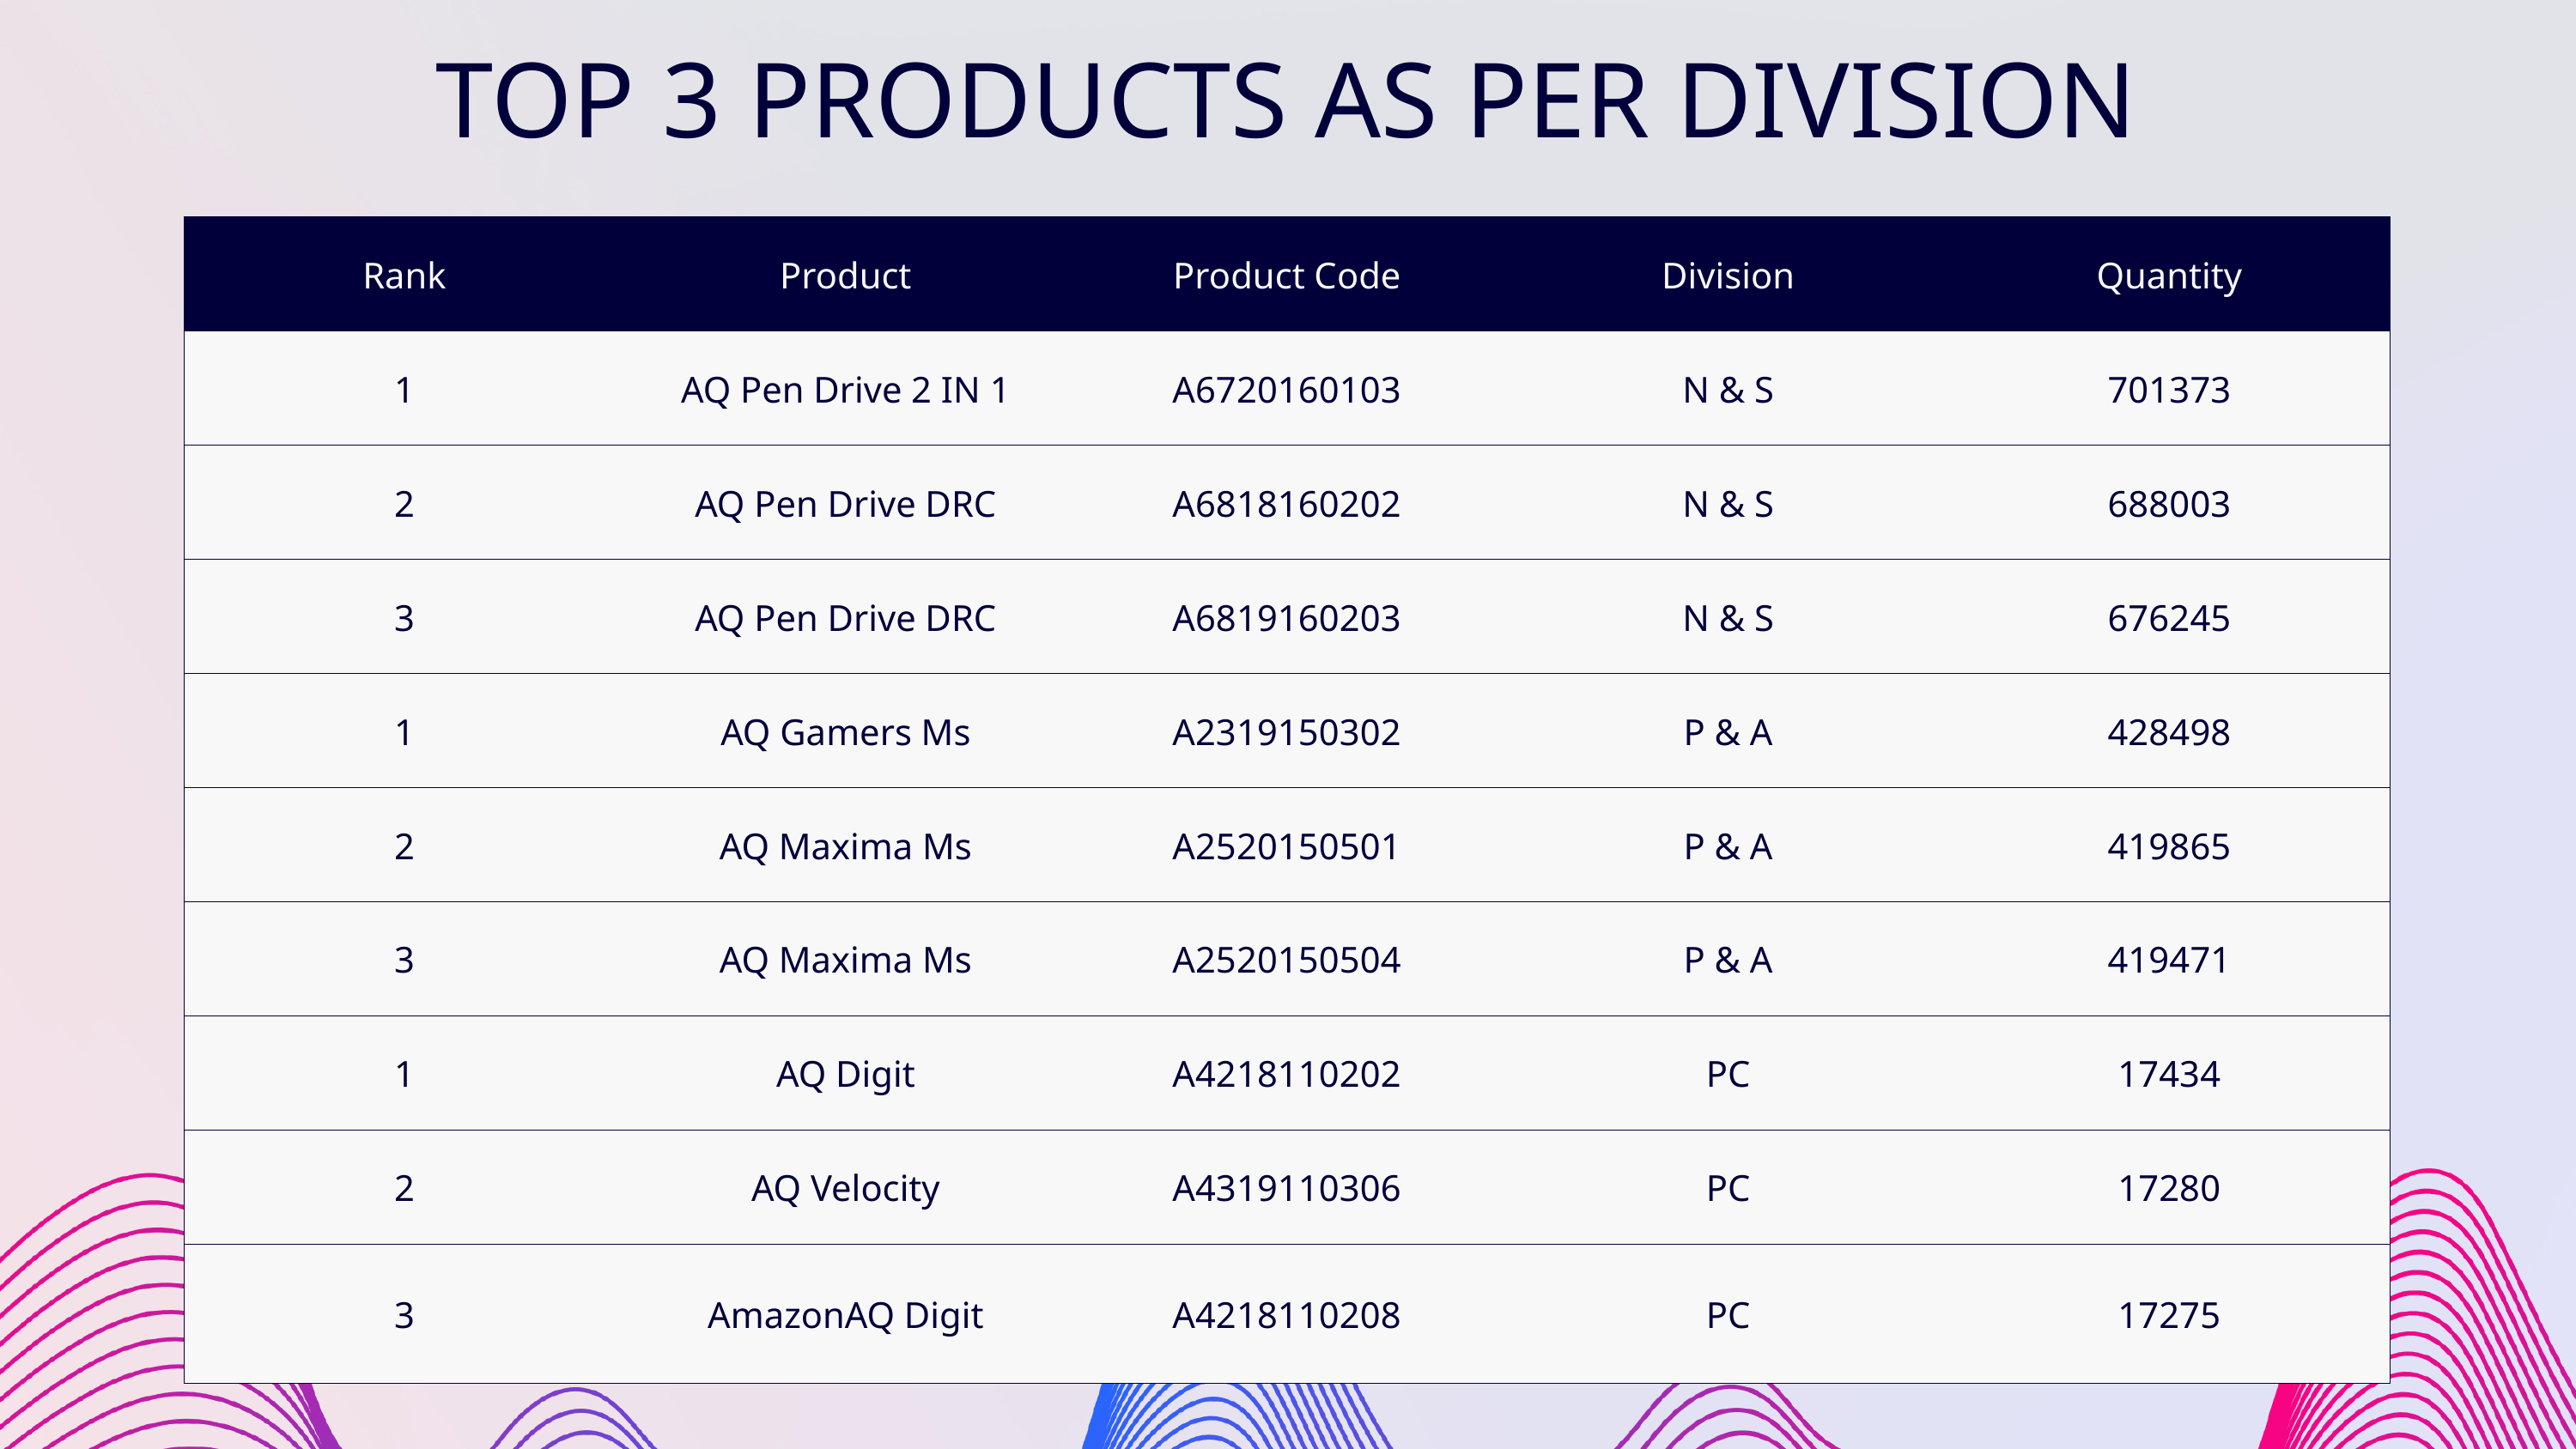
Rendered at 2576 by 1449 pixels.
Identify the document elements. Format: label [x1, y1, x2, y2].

picture [0, 0, 2576, 1131]
text_box [0, 1131, 2576, 1449]
